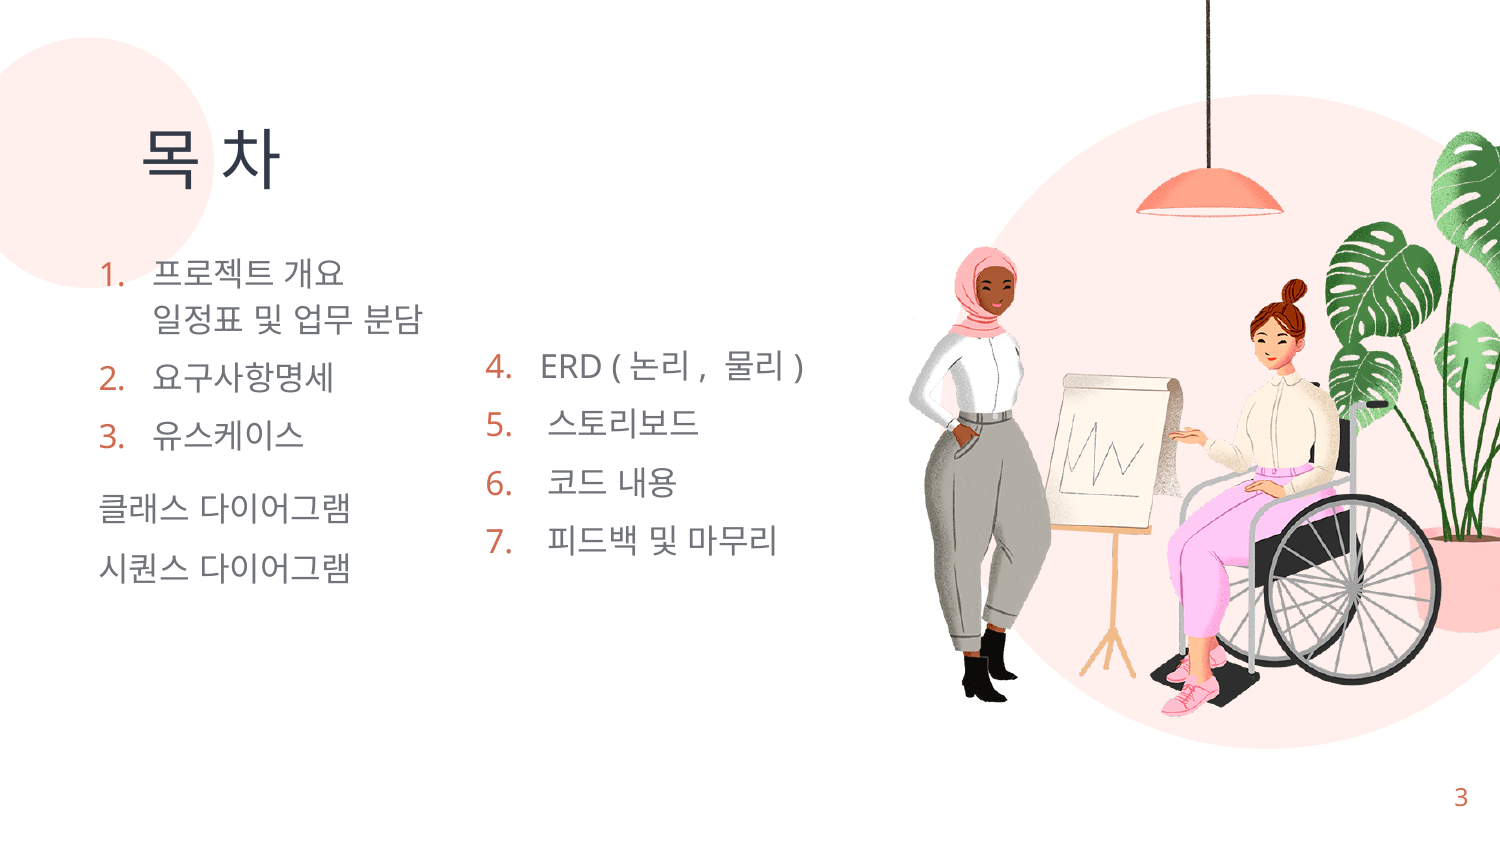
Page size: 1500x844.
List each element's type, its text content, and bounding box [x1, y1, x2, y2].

list 프로젝트 개요 일정표 및 업무 분담 요구사항명세 유스케이스 클래스 다이어그램 시퀀스 다이어그램 [77, 247, 427, 717]
picture [908, 0, 1500, 717]
list 4. ERD (논리, 물리) 5. 스토리보드 6. 코드 내용 7. 피드백 및 마무리 [464, 339, 887, 724]
title 목 차 [140, 122, 887, 203]
slide_number 3 [1378, 766, 1469, 832]
